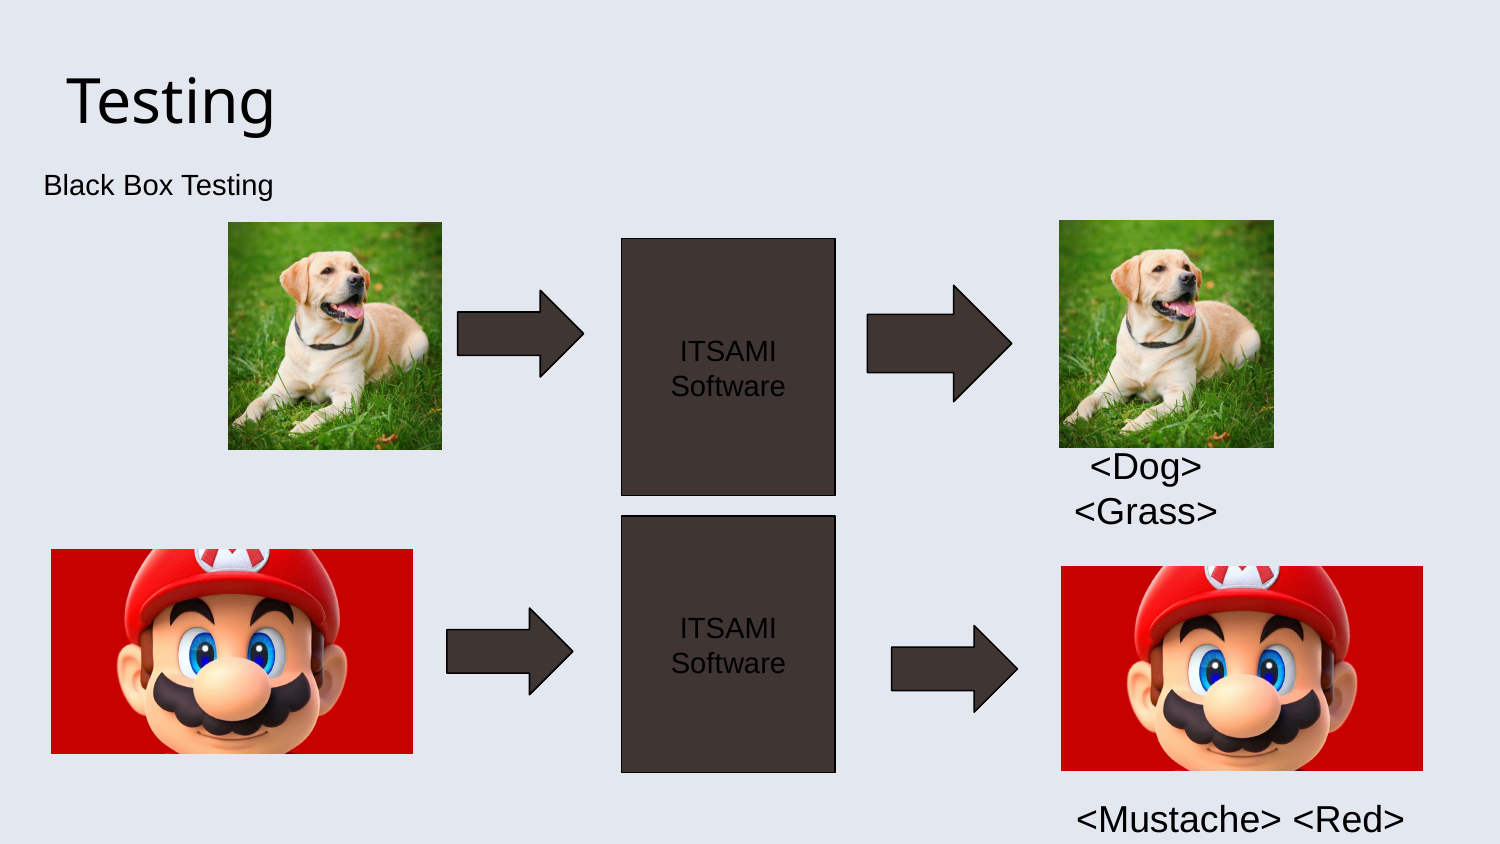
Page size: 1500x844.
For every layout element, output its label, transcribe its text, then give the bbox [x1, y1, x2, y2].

picture [50, 549, 413, 754]
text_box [227, 219, 1314, 774]
picture [1060, 566, 1423, 772]
text_box <Mustache> <Red> [1060, 780, 1449, 839]
text_box Black Box Testing [28, 146, 521, 217]
title Testing [51, 46, 1449, 140]
